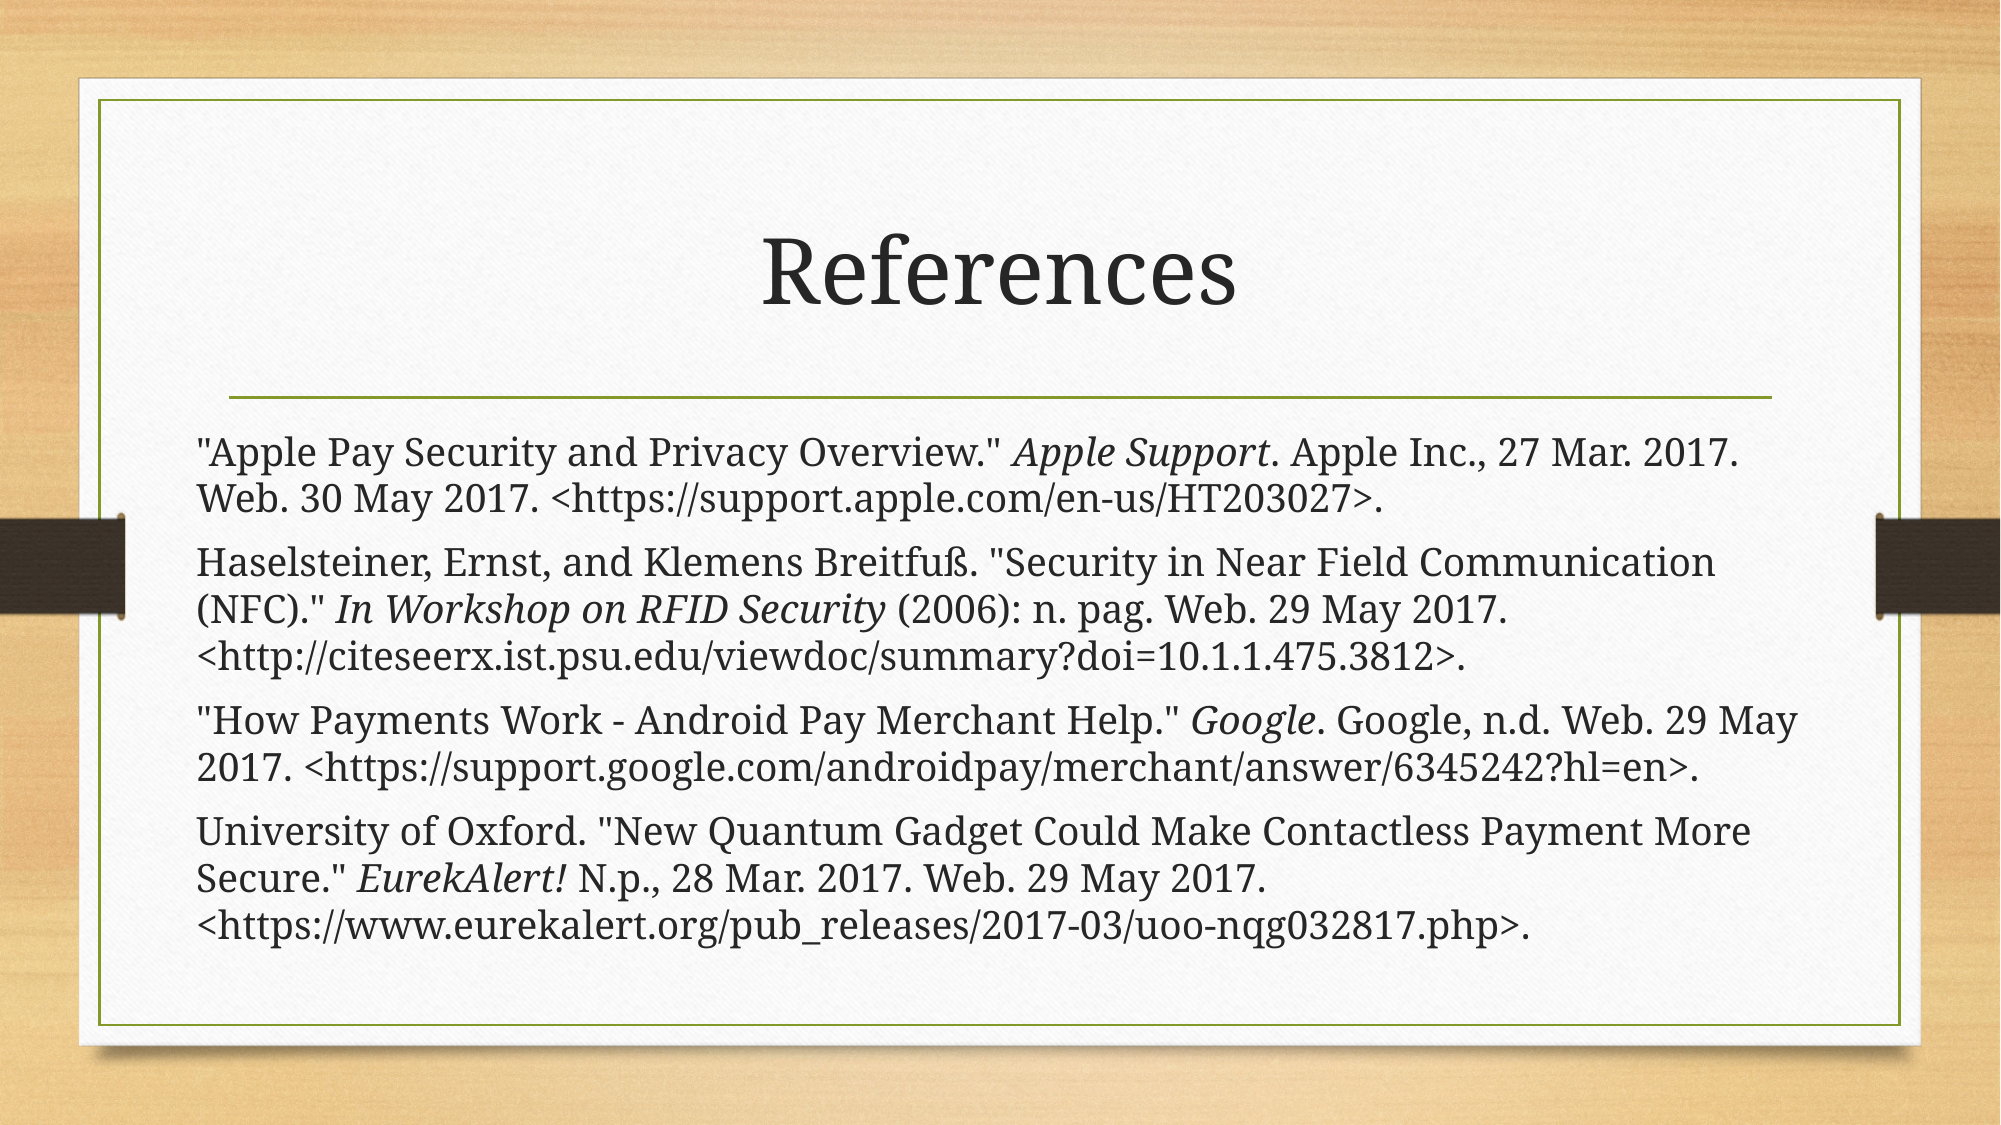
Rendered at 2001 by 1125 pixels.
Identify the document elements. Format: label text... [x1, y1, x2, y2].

picture [0, 0, 2001, 1125]
title References [212, 161, 1788, 375]
list "Apple Pay Security and Privacy Overview." Apple Support. Apple Inc., 27 Mar. 2017. Web. 30 May 2017. <https://support.apple.com/en-us/HT203027>. Haselsteiner, Ernst, and Klemens Breitfuß. "Security in Near Field Communication (NFC)." In Workshop on RFID Security (2006): n. pag. Web. 29 May 2017. <http://citeseerx.ist.psu.edu/viewdoc/summary?doi=10.1.1.475.3812>. "How Payments Work - Android Pay Merchant Help." Google. Google, n.d. Web. 29 May 2017. <https://support.google.com/androidpay/merchant/answer/6345242?hl=en>. University of Oxford. "New Quantum Gadget Could Make Contactless Payment More Secure." EurekAlert! N.p., 28 Mar. 2017. Web. 29 May 2017. <https://www.eurekalert.org/pub_releases/2017-03/uoo-nqg032817.php>. [181, 419, 1839, 964]
